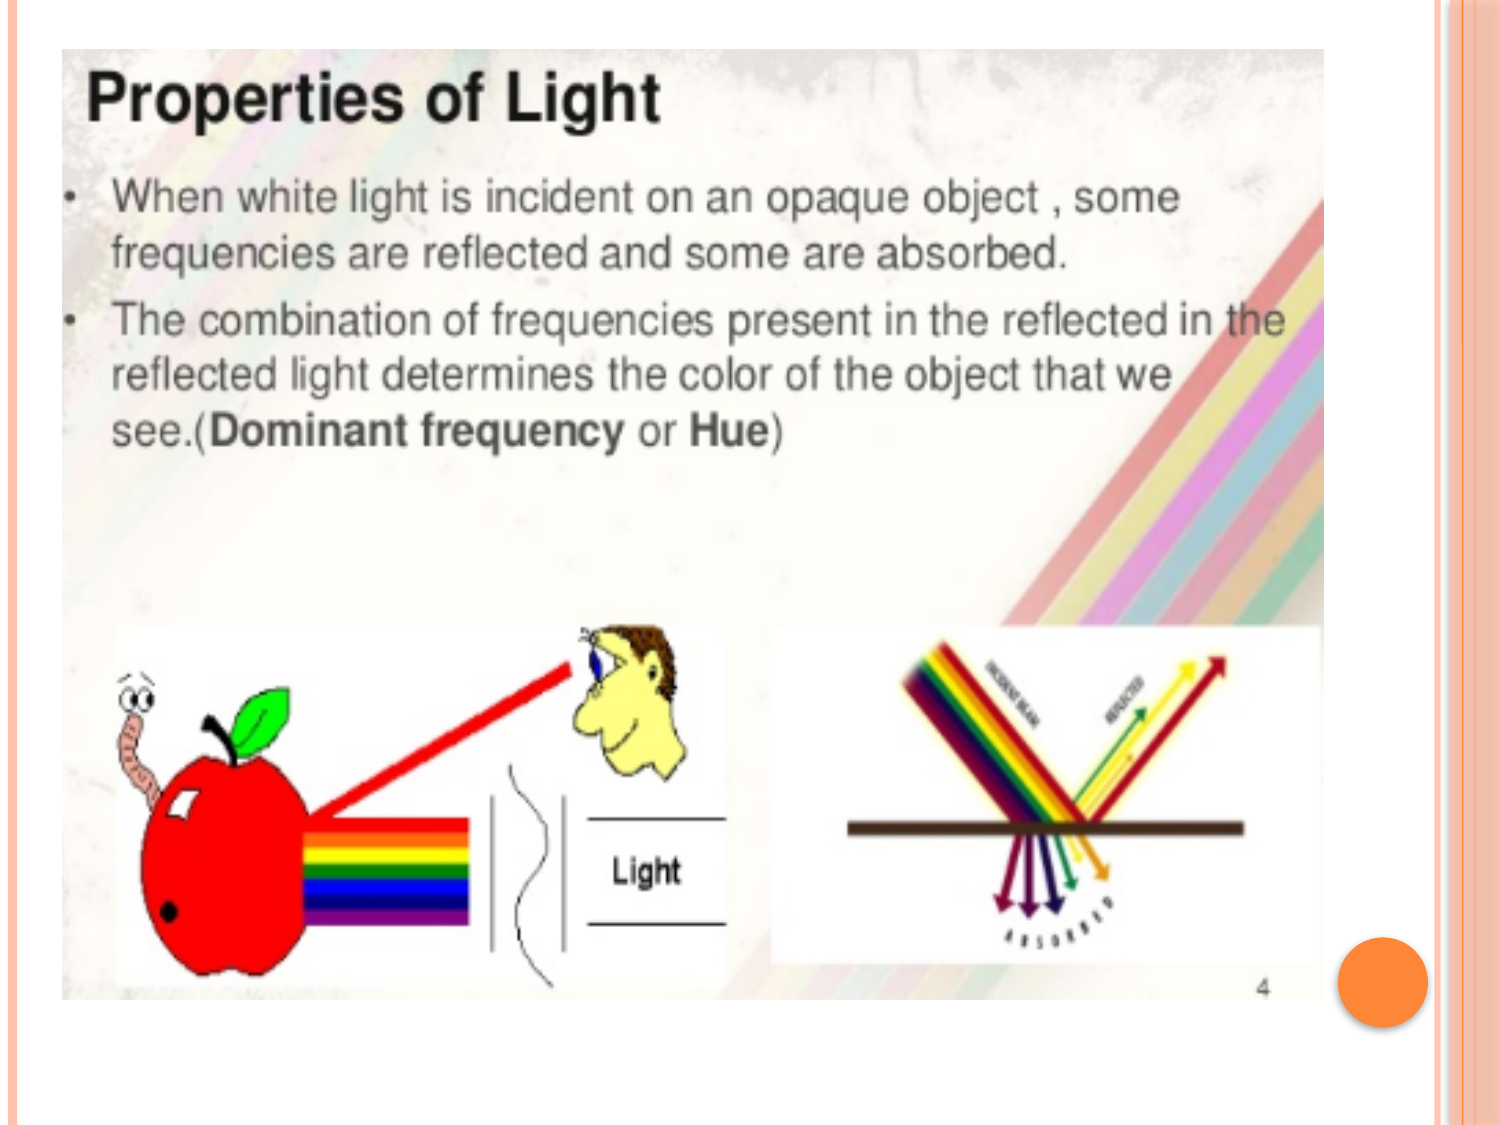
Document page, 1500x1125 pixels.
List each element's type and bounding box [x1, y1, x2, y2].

picture [61, 49, 1324, 1001]
